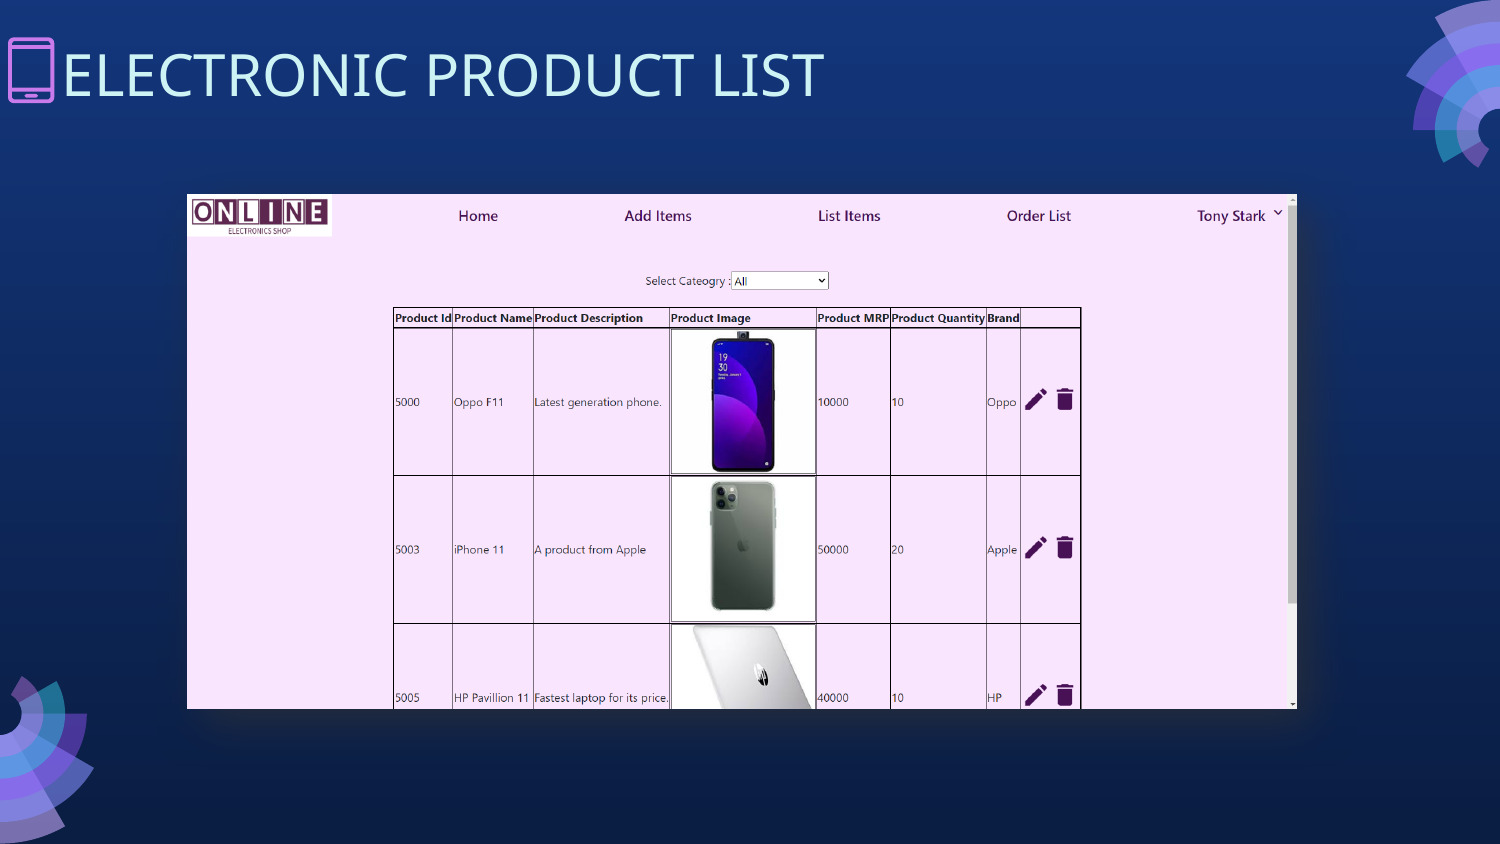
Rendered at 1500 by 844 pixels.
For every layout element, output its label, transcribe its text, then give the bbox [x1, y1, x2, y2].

title ELECTRONIC PRODUCT LIST [46, 23, 1311, 118]
picture [186, 194, 1298, 709]
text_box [7, 37, 55, 104]
